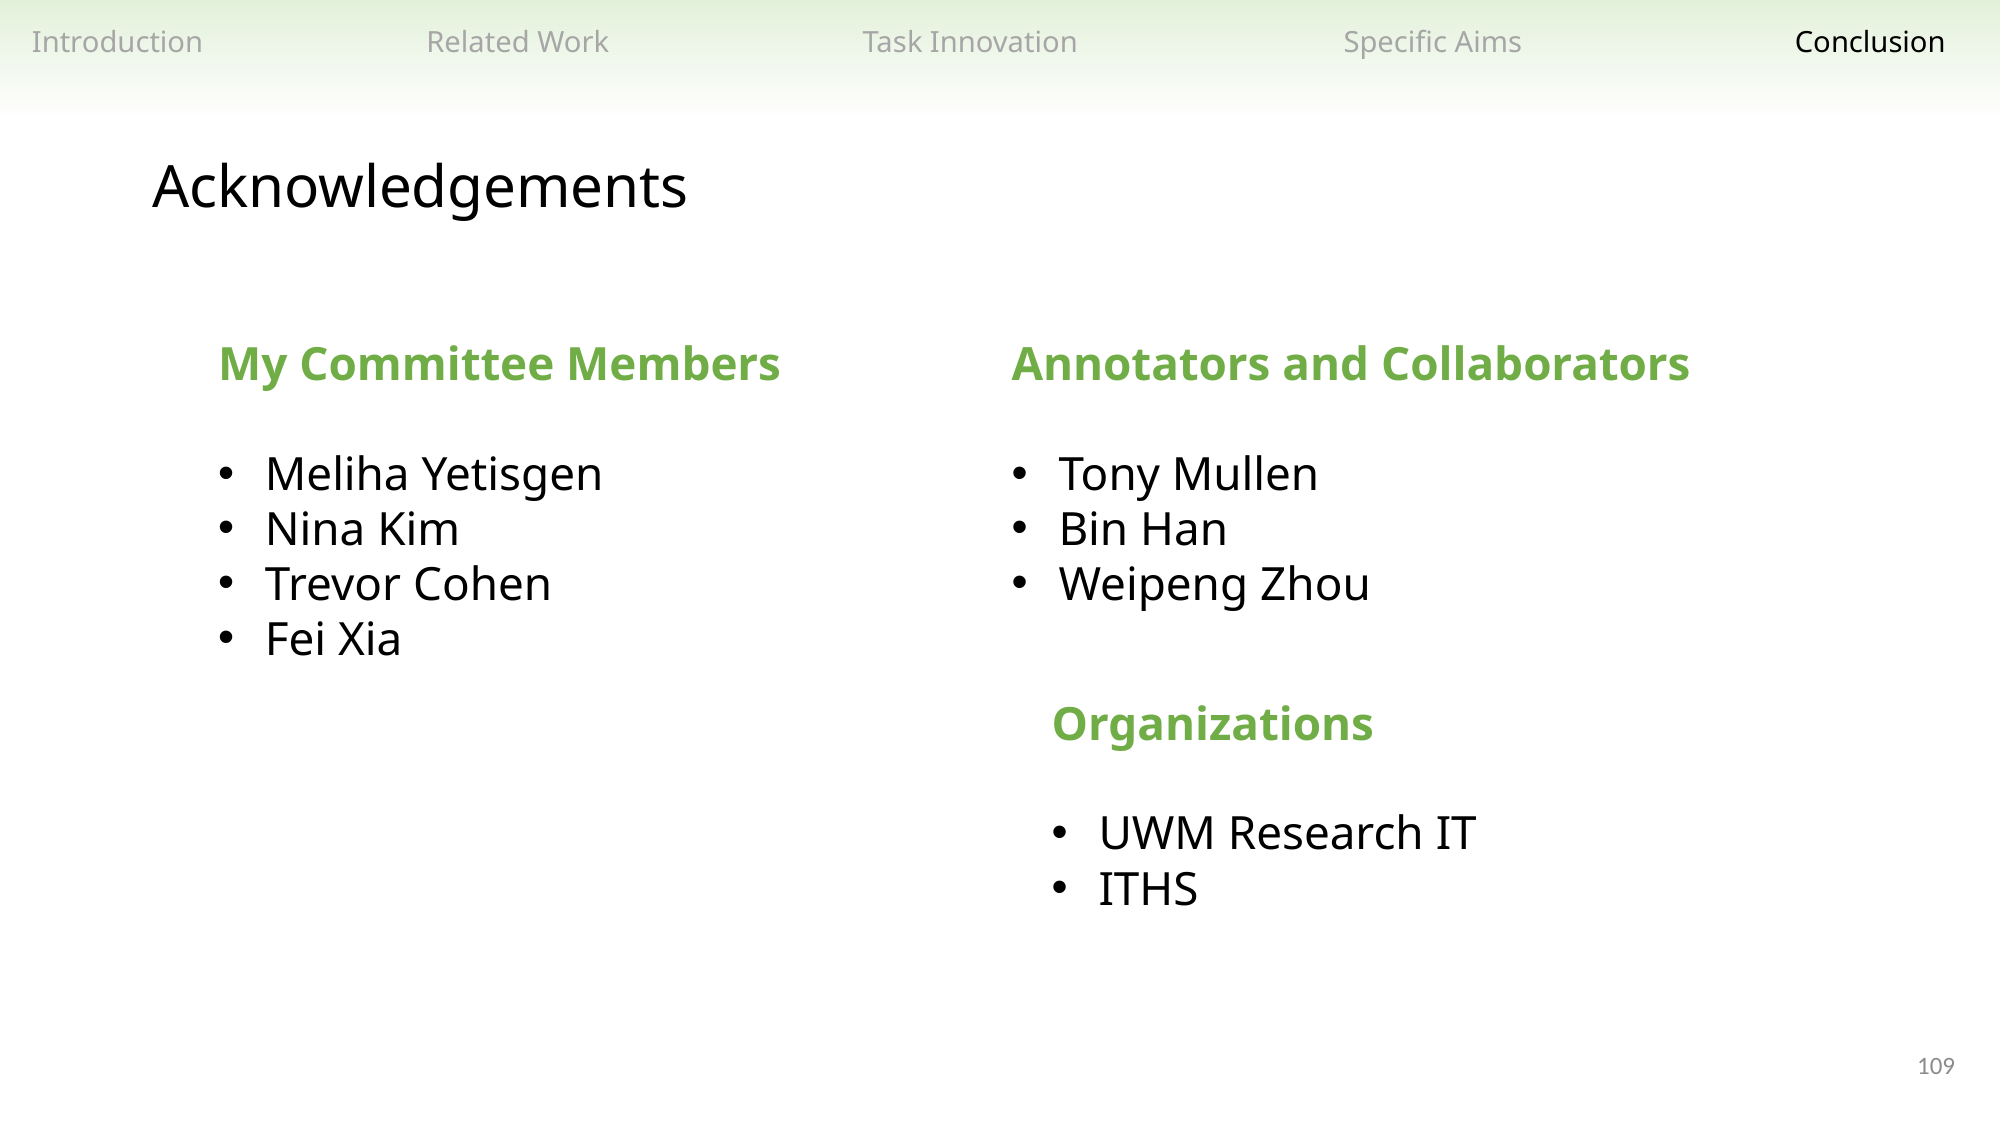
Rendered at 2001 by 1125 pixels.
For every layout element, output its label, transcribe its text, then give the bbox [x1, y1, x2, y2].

text_box Annotators and Collaborators Tony Mullen Bin Han Weipeng Zhou [996, 327, 1706, 672]
text_box Organizations UWM Research IT ITHS [1036, 686, 1714, 977]
text_box My Committee Members Meliha Yetisgen Nina Kim Trevor Cohen Fei Xia [203, 327, 796, 672]
text_box Acknowledgements [137, 141, 782, 227]
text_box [24, 15, 1958, 67]
slide_number 109 [1520, 1035, 1971, 1096]
